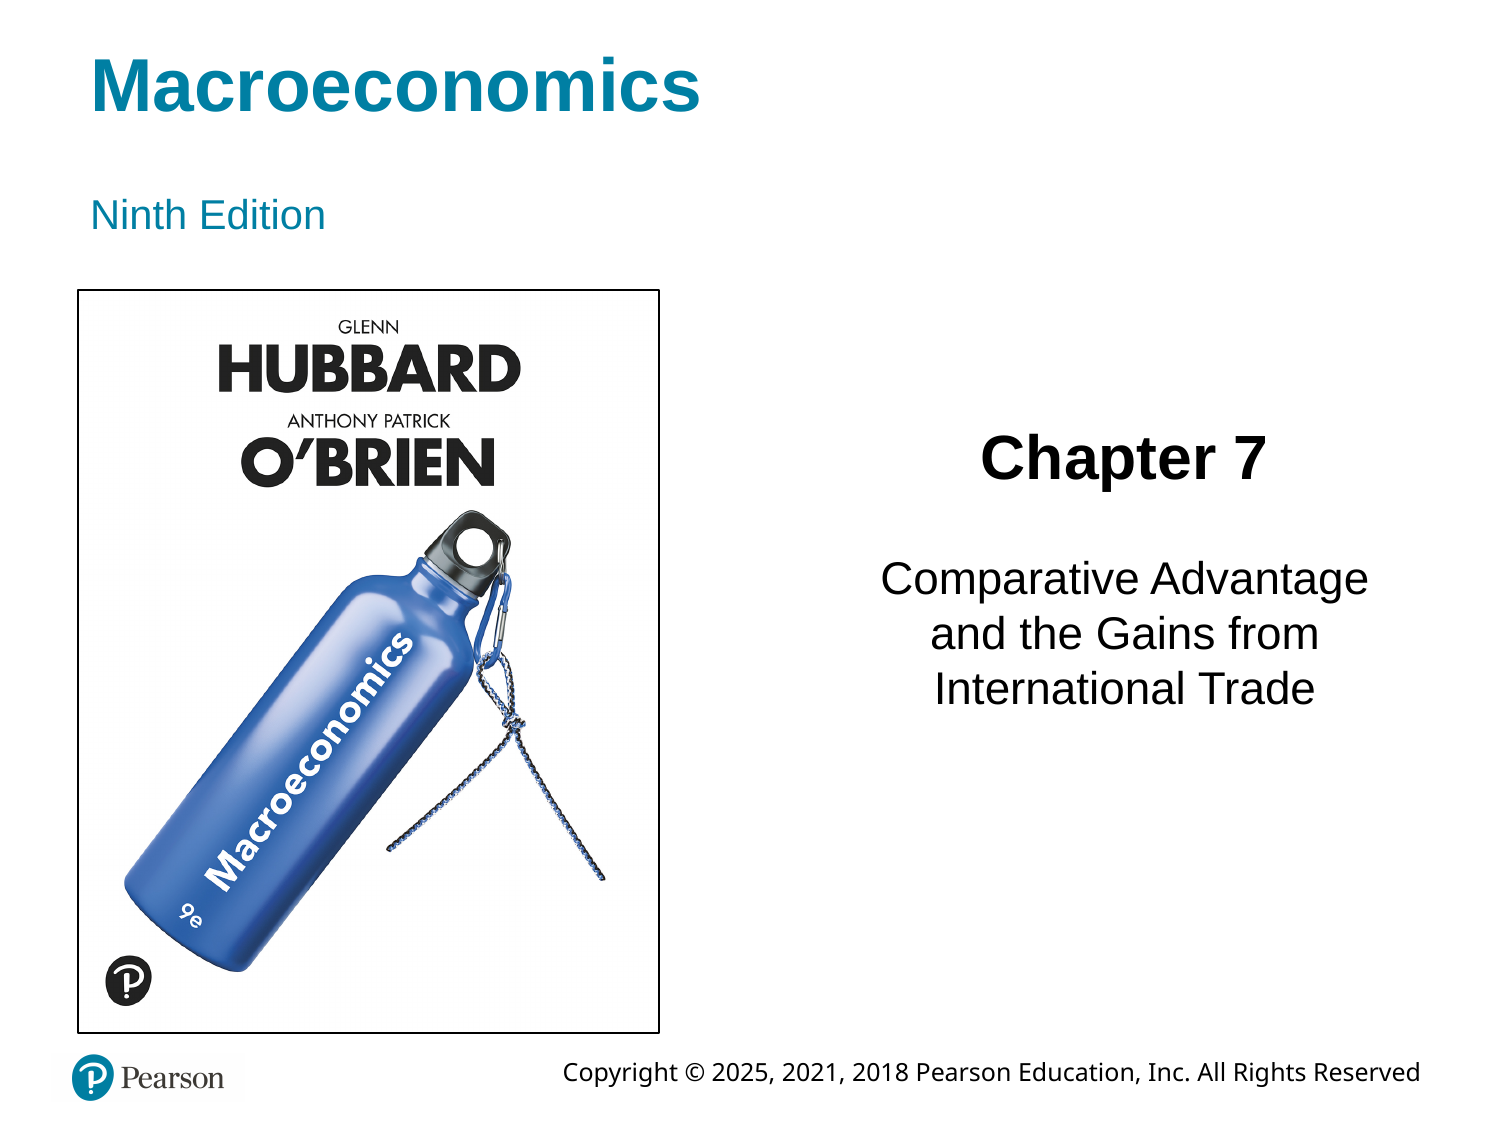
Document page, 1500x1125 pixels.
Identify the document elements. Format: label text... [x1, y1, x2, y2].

picture [78, 290, 659, 1033]
picture [51, 1052, 245, 1103]
list Ninth Edition [75, 153, 1425, 273]
list Chapter 7 [825, 312, 1425, 508]
list Copyright © 2025, 2021, 2018 Pearson Education, Inc. All Rights Reserved [356, 1052, 1438, 1090]
list Comparative Advantage and the Gains from International Trade [825, 533, 1425, 729]
title Macroeconomics [75, 30, 1425, 132]
